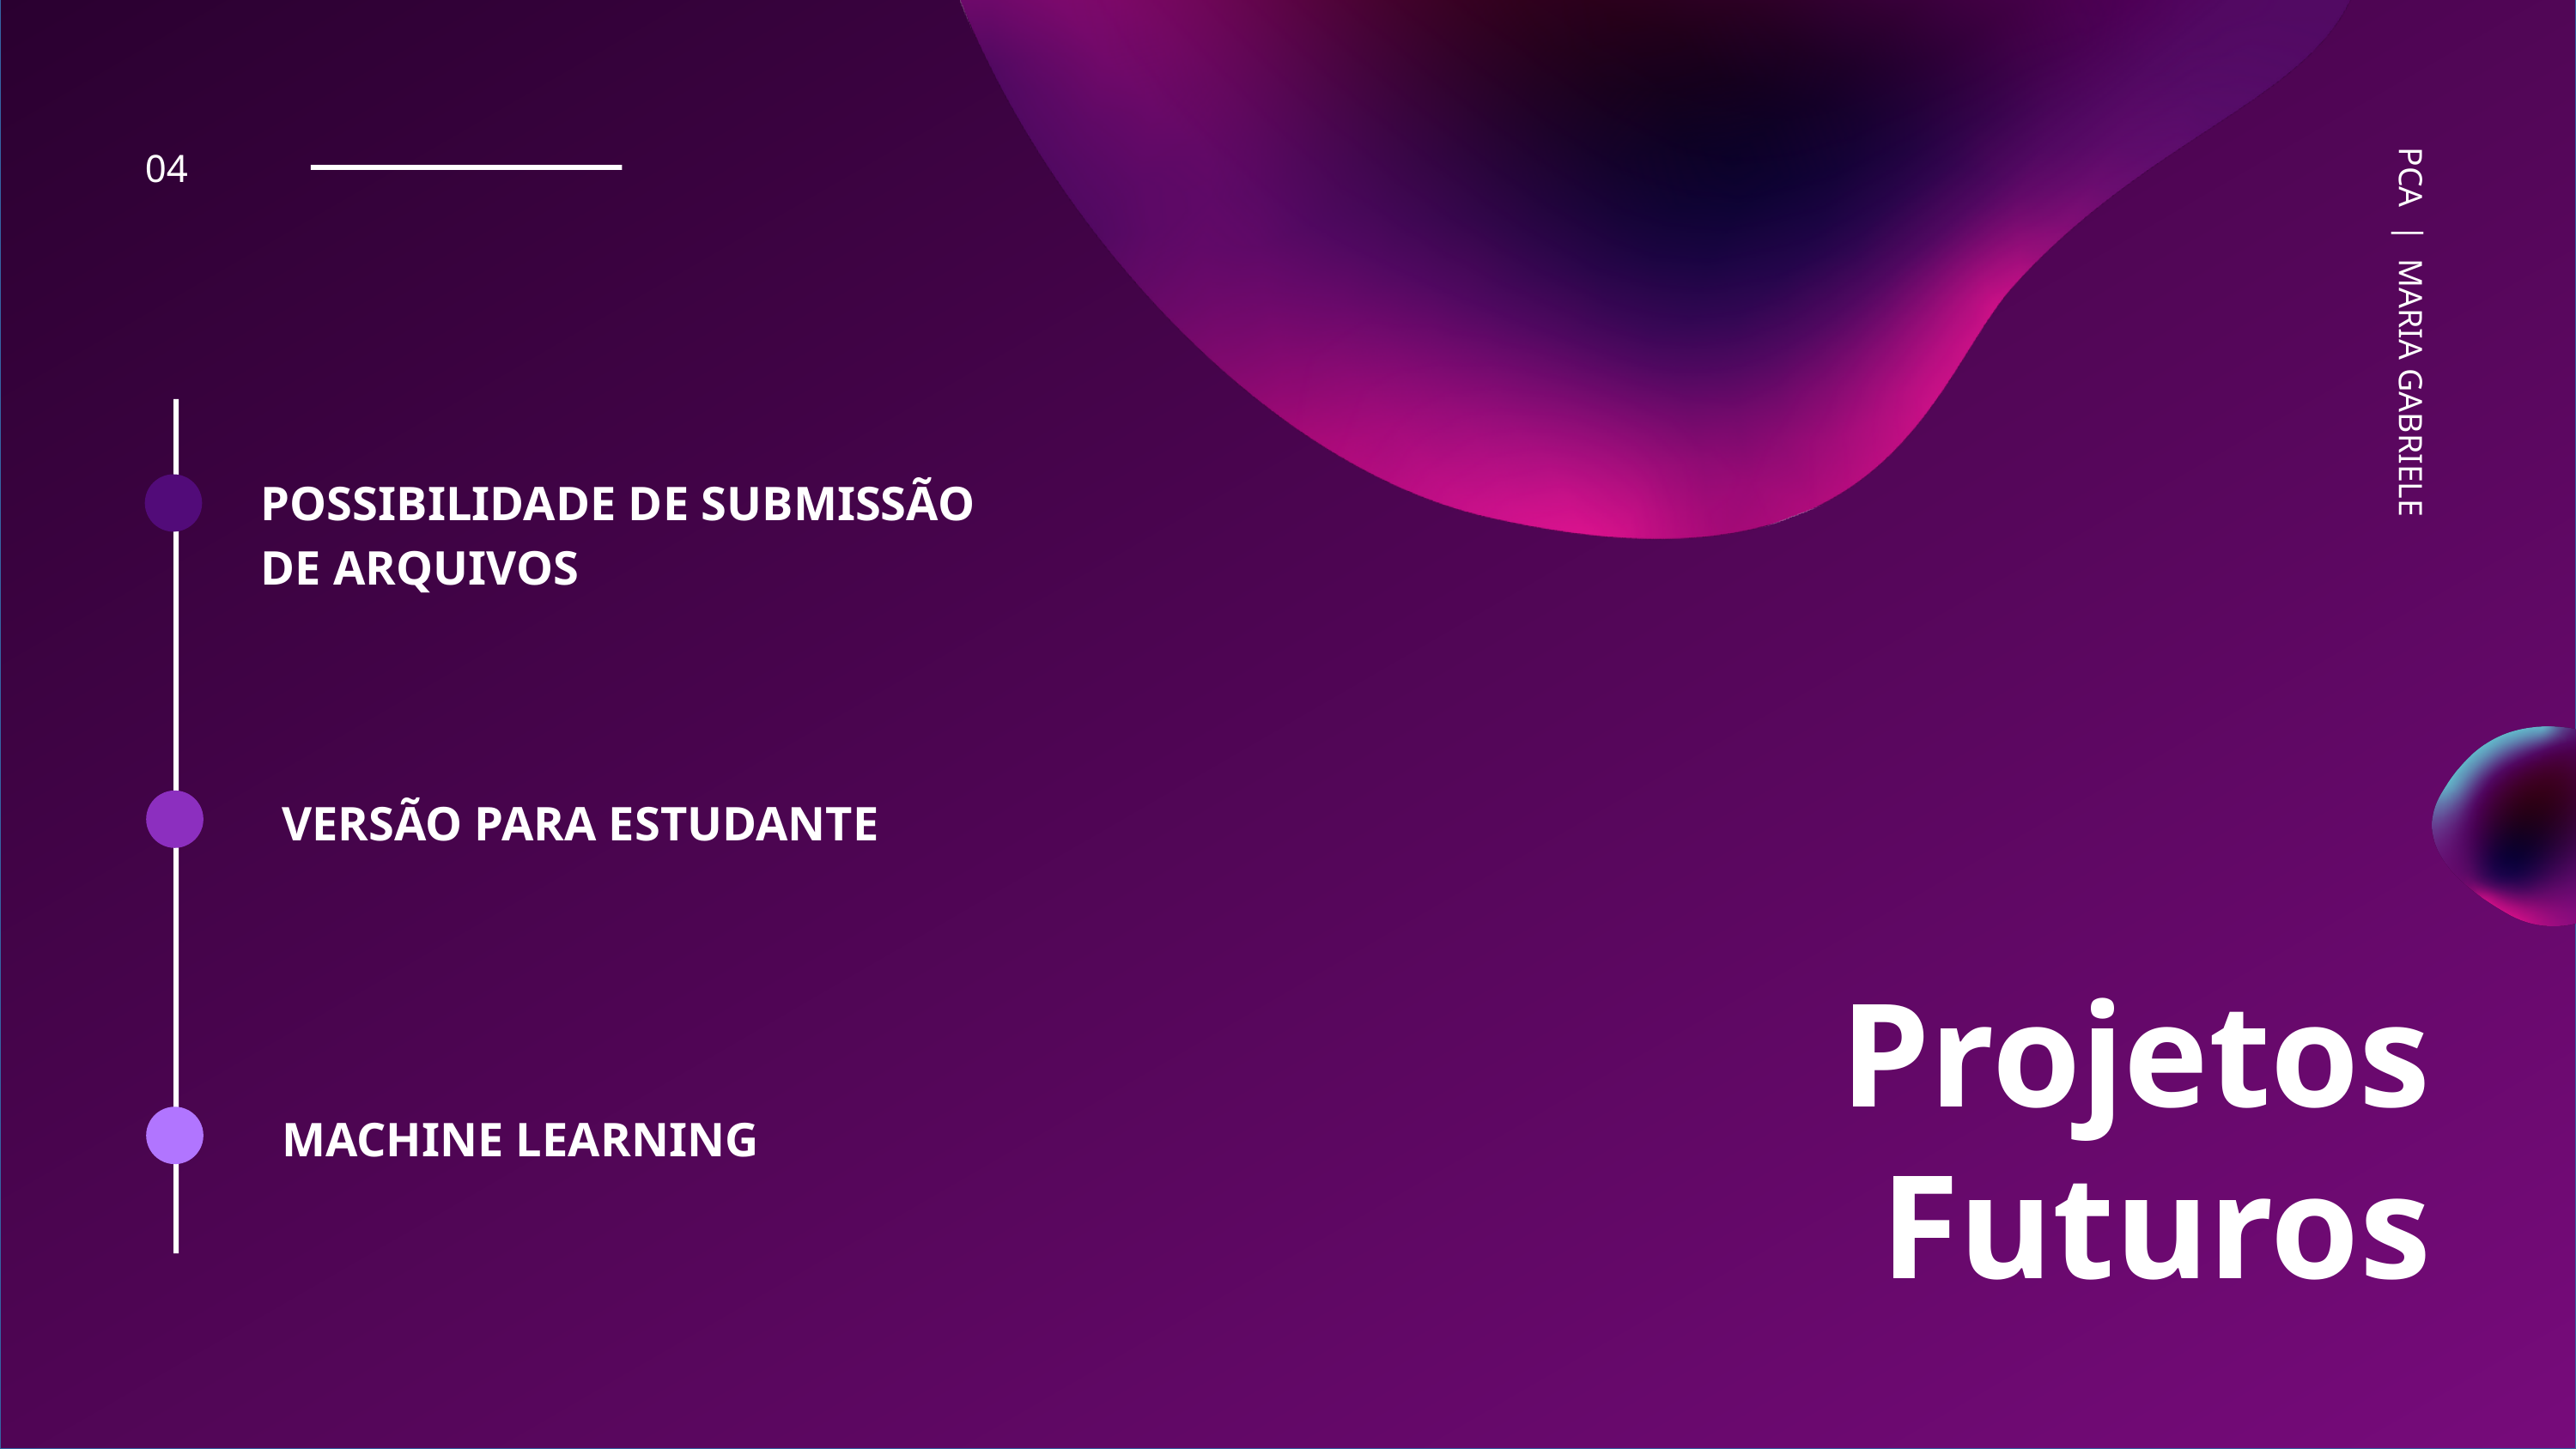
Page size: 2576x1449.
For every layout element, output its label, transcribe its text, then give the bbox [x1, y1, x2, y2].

text_box [173, 398, 179, 471]
picture [962, 0, 2499, 724]
text_box POSSIBILIDADE DE SUBMISSÃO DE ARQUIVOS [260, 464, 1026, 595]
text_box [145, 789, 204, 850]
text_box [144, 144, 623, 191]
text_box Projetos Futuros [1558, 963, 2431, 1307]
text_box [173, 1173, 179, 1254]
text_box MACHINE LEARNING [282, 1100, 1124, 1167]
text_box [173, 540, 179, 787]
text_box VERSÃO PARA ESTUDANTE [282, 785, 957, 850]
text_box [145, 1105, 204, 1166]
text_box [144, 472, 203, 534]
text_box [0, 0, 2576, 1449]
picture [2431, 726, 2576, 926]
text_box [173, 857, 179, 1104]
text_box PCA | MARIA GABRIELE [2392, 147, 2432, 652]
